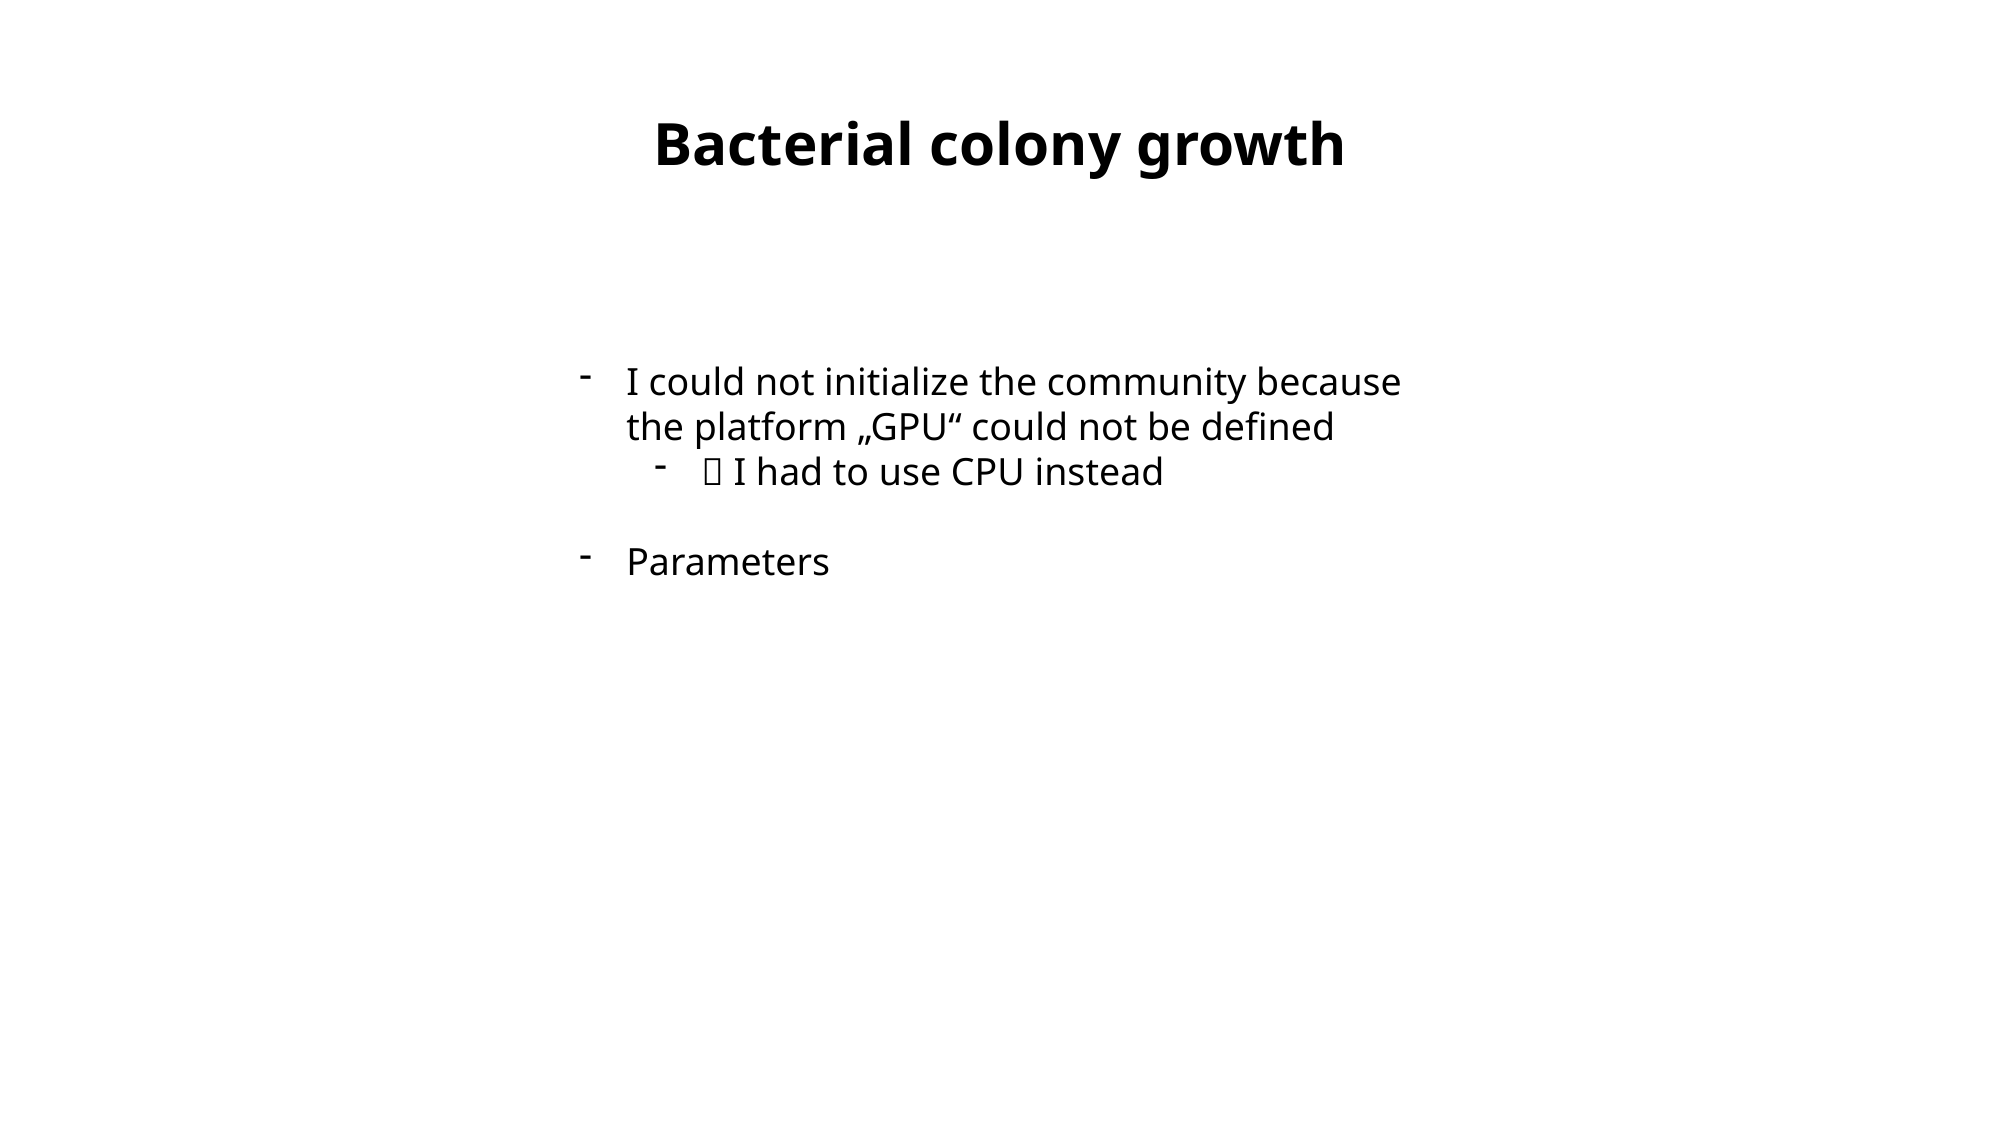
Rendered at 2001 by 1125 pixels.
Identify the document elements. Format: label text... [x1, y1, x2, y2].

text_box I could not initialize the community because the platform „GPU“ could not be defined  I had to use CPU instead Parameters [564, 350, 1480, 591]
text_box Bacterial colony growth [638, 99, 1362, 185]
